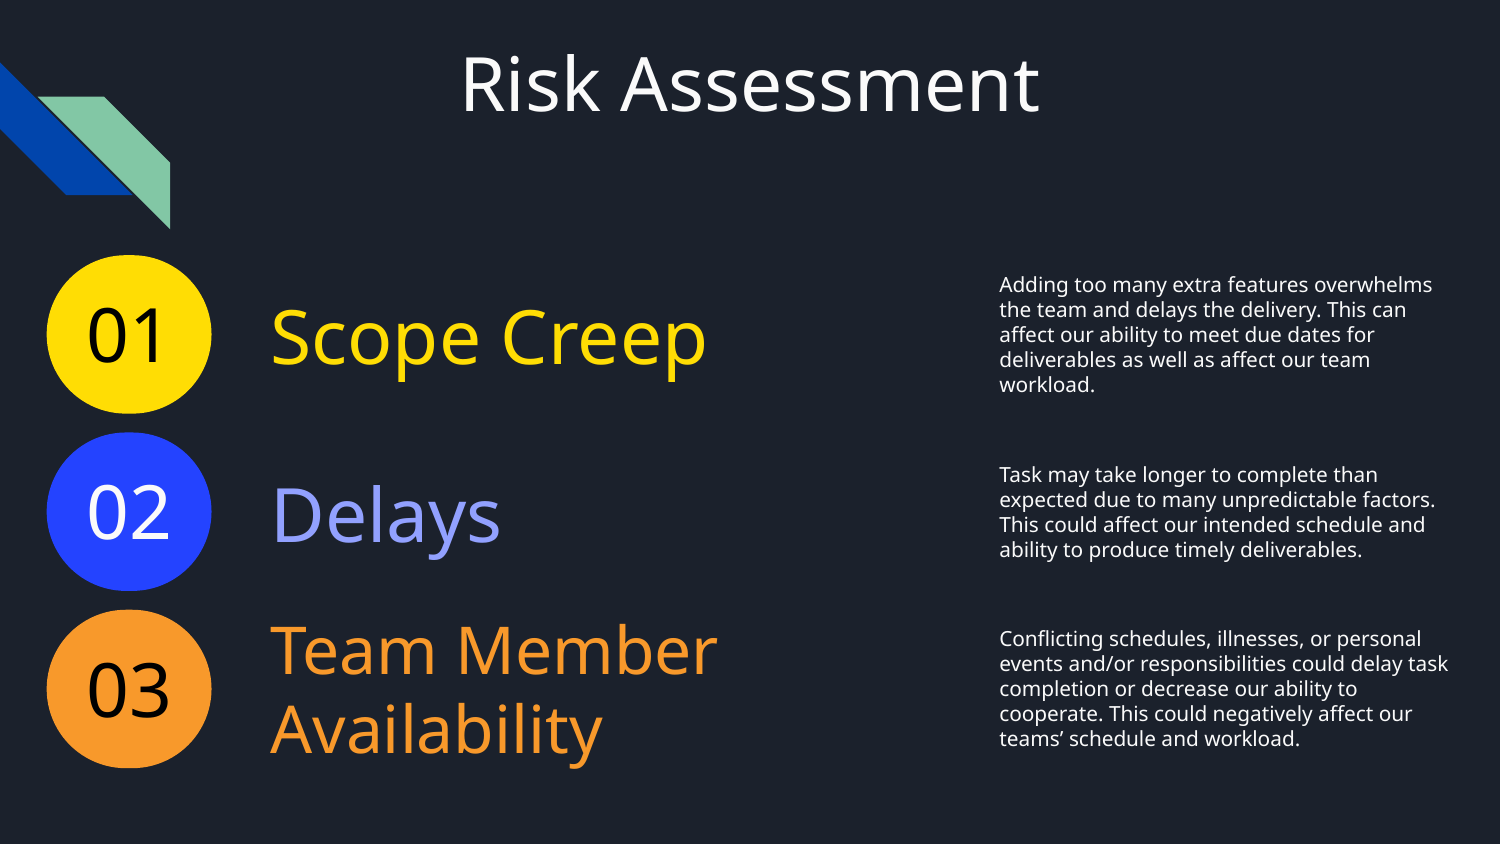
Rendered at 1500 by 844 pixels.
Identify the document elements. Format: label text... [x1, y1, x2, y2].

text_box Team Member Availability [270, 608, 943, 768]
text_box Scope Creep [270, 254, 943, 414]
text_box Delays [270, 432, 943, 592]
text_box 01 [47, 255, 213, 415]
text_box Adding too many extra features overwhelms the team and delays the delivery. This can affect our ability to meet due dates for deliverables as well as affect our team workload. [999, 254, 1453, 415]
text_box 02 [47, 432, 213, 592]
text_box Task may take longer to complete than expected due to many unpredictable factors. This could affect our intended schedule and ability to produce timely deliverables. [999, 432, 1453, 592]
text_box 03 [47, 609, 213, 770]
text_box Conflicting schedules, illnesses, or personal events and/or responsibilities could delay task completion or decrease our ability to cooperate. This could negatively affect our teams’ schedule and workload. [999, 608, 1453, 768]
text_box Risk Assessment [284, 50, 1216, 127]
